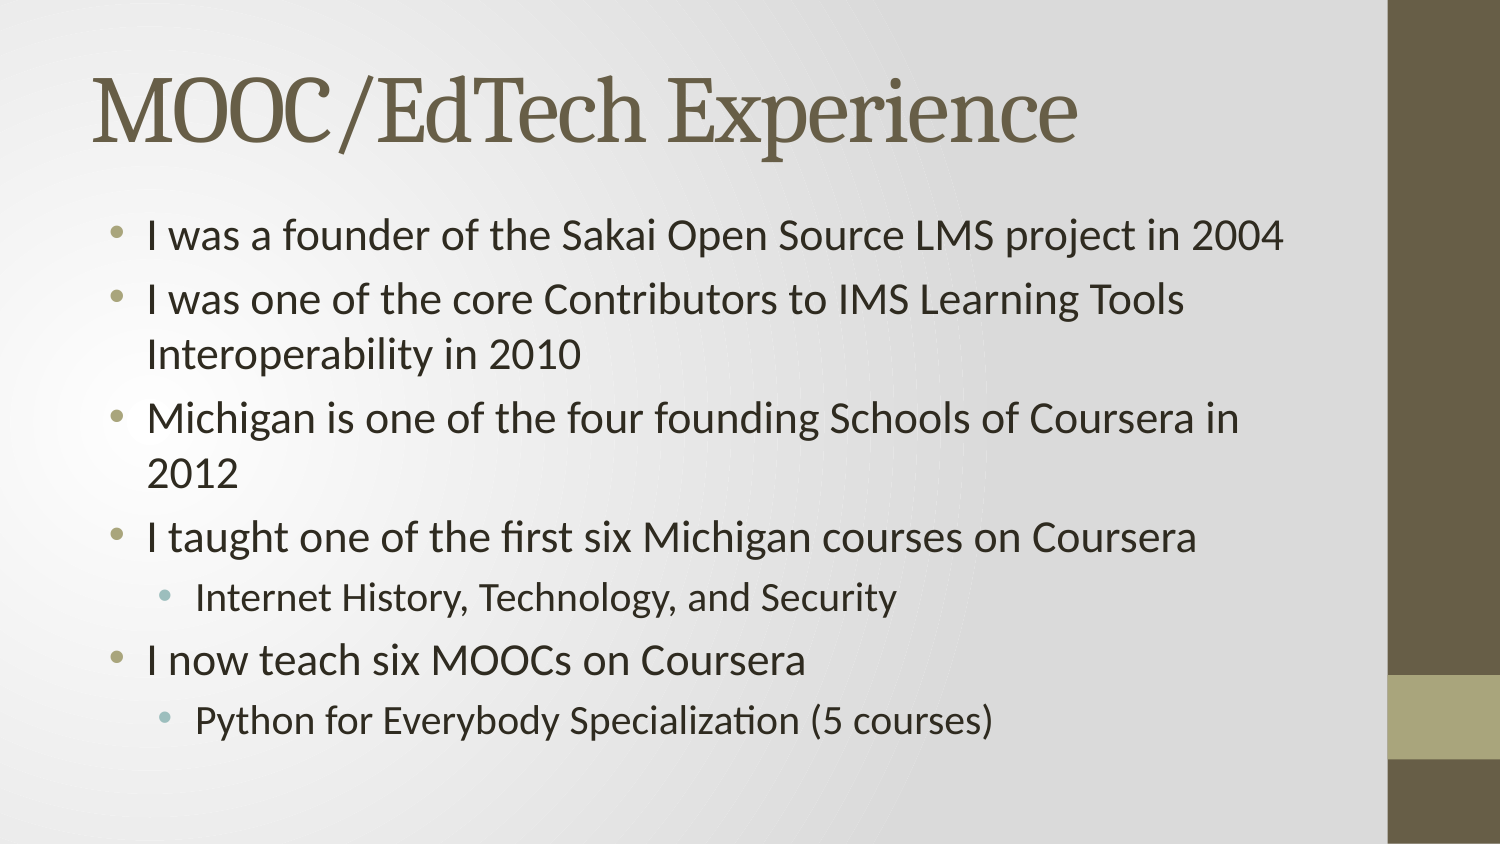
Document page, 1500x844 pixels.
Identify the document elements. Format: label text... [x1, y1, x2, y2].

title MOOC/EdTech Experience [75, 33, 1325, 175]
list I was a founder of the Sakai Open Source LMS project in 2004 I was one of the core Contributors to IMS Learning Tools Interoperability in 2010 Michigan is one of the four founding Schools of Coursera in 2012 I taught one of the first six Michigan courses on Coursera Internet History, Technology, and Security I now teach six MOOCs on Coursera Python for Everybody Specialization (5 courses) [75, 196, 1325, 788]
